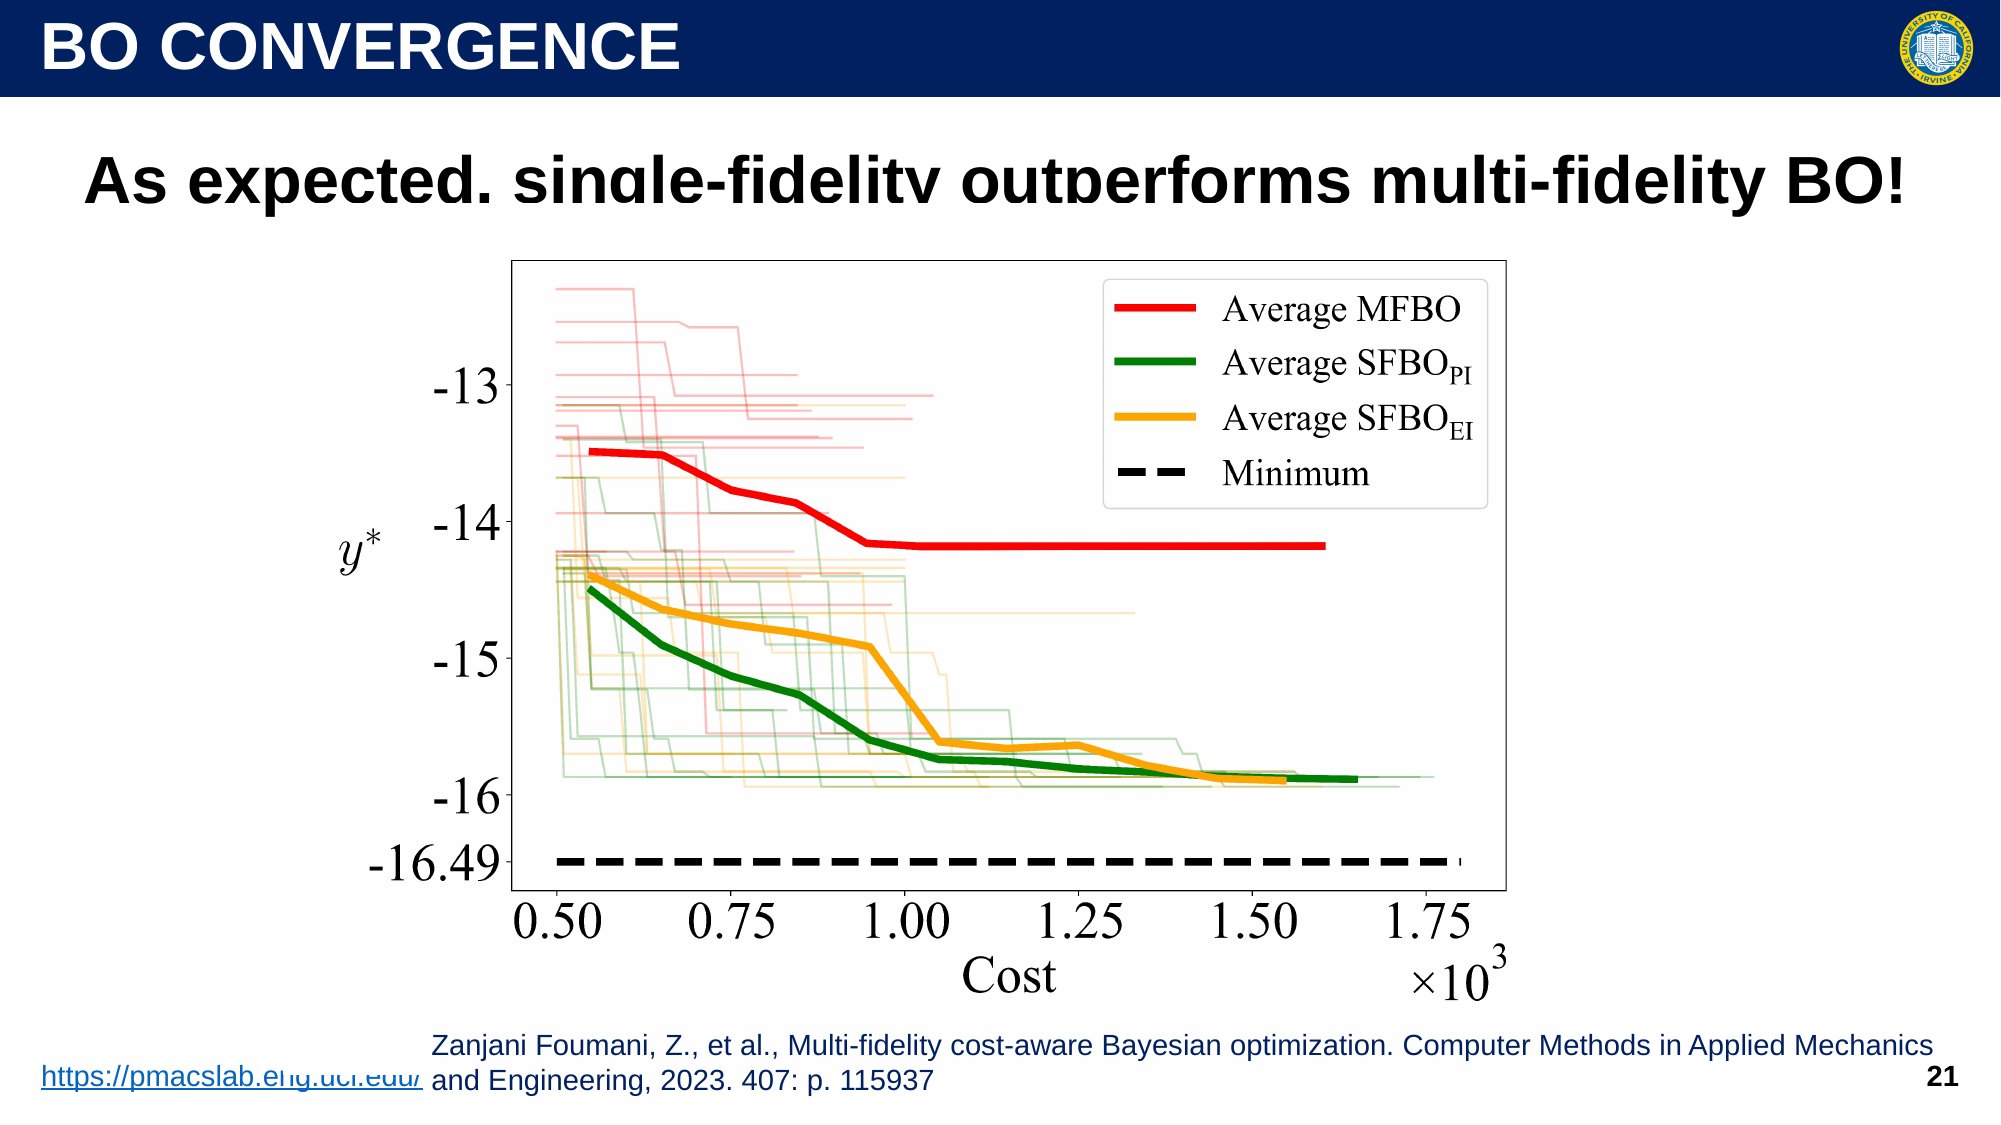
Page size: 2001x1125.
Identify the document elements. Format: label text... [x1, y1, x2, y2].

text_box Zanjani Foumani, Z., et al., Multi-fidelity cost-aware Bayesian optimization. Computer Methods in Applied Mechanics and Engineering, 2023. 407: p. 115937 [416, 1019, 2000, 1104]
list BO convergence [25, 0, 1863, 89]
picture [283, 203, 1562, 1075]
picture [1899, 10, 1974, 86]
text_box As expected, single-fidelity outperforms multi-fidelity BO! [19, 89, 1974, 224]
